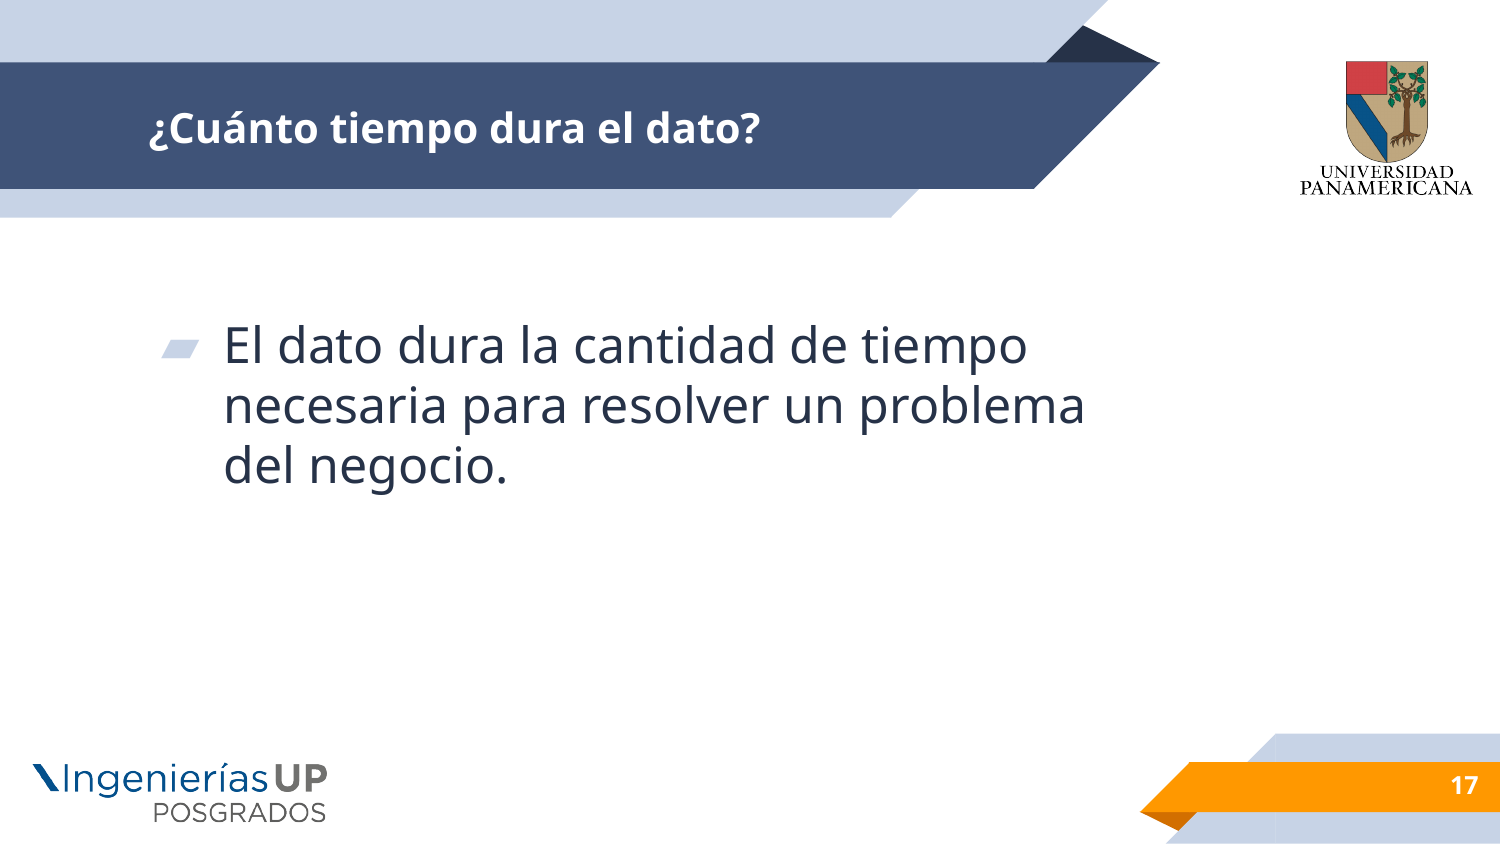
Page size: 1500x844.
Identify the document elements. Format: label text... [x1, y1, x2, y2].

picture [1286, 44, 1490, 210]
title ¿Cuánto tiempo dura el dato? [133, 64, 1035, 190]
picture [15, 737, 344, 844]
slide_number 17 [1249, 760, 1494, 813]
list El dato dura la cantidad de tiempo necesaria para resolver un problema del negocio. [133, 217, 1140, 734]
